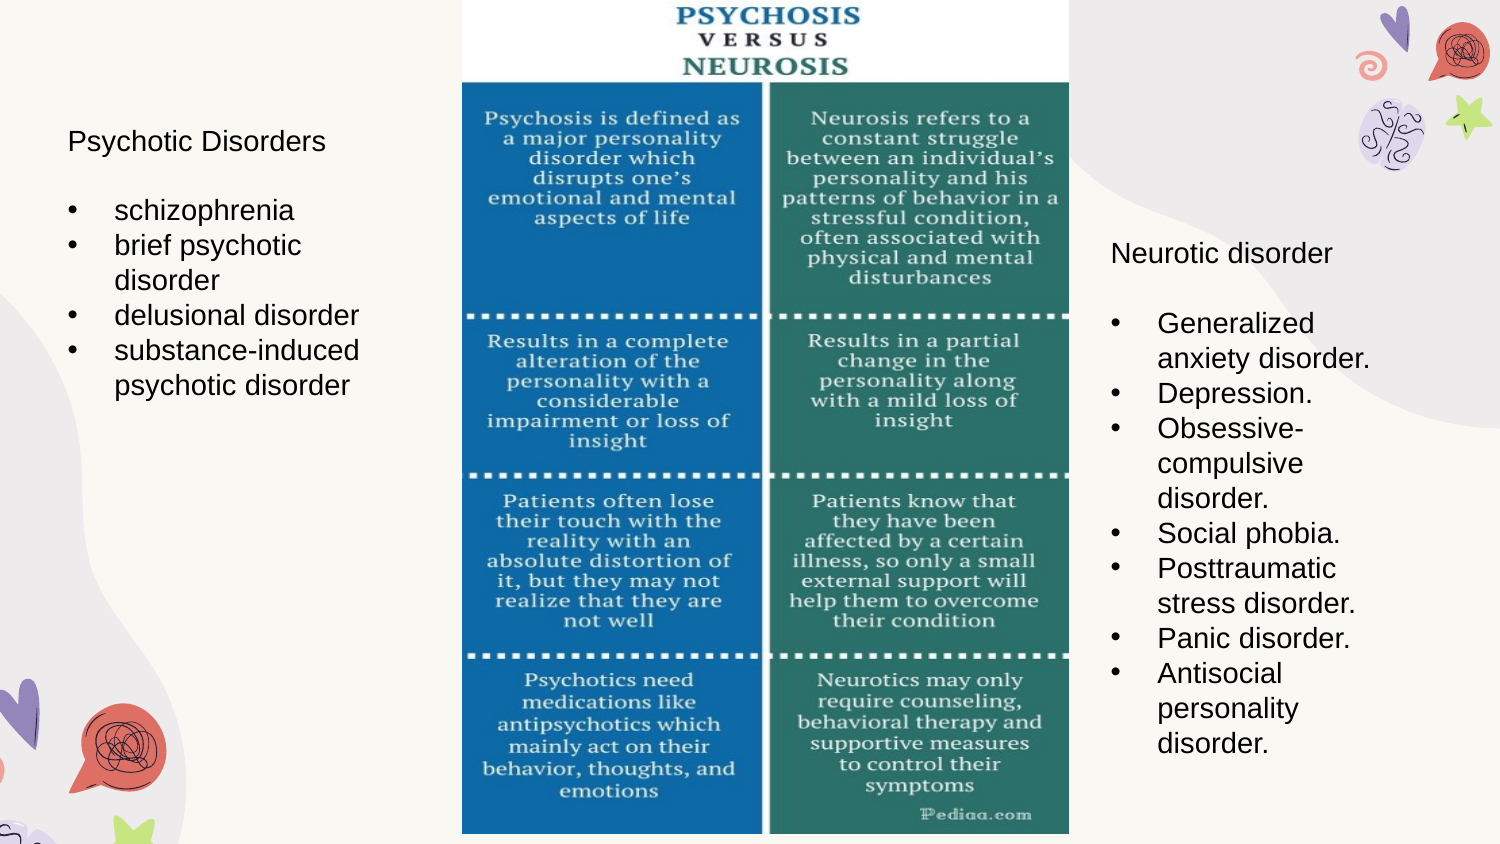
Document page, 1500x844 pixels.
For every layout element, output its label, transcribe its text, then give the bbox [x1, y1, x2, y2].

text_box Psychotic Disorders schizophrenia brief psychotic disorder delusional disorder substance-induced psychotic disorder [52, 114, 397, 409]
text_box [0, 669, 183, 844]
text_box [1346, 0, 1500, 180]
text_box Neurotic disorder Generalized anxiety disorder. Depression. Obsessive-compulsive disorder. Social phobia. Posttraumatic stress disorder. Panic disorder. Antisocial personality disorder. [1095, 227, 1431, 767]
picture [462, 0, 1069, 834]
